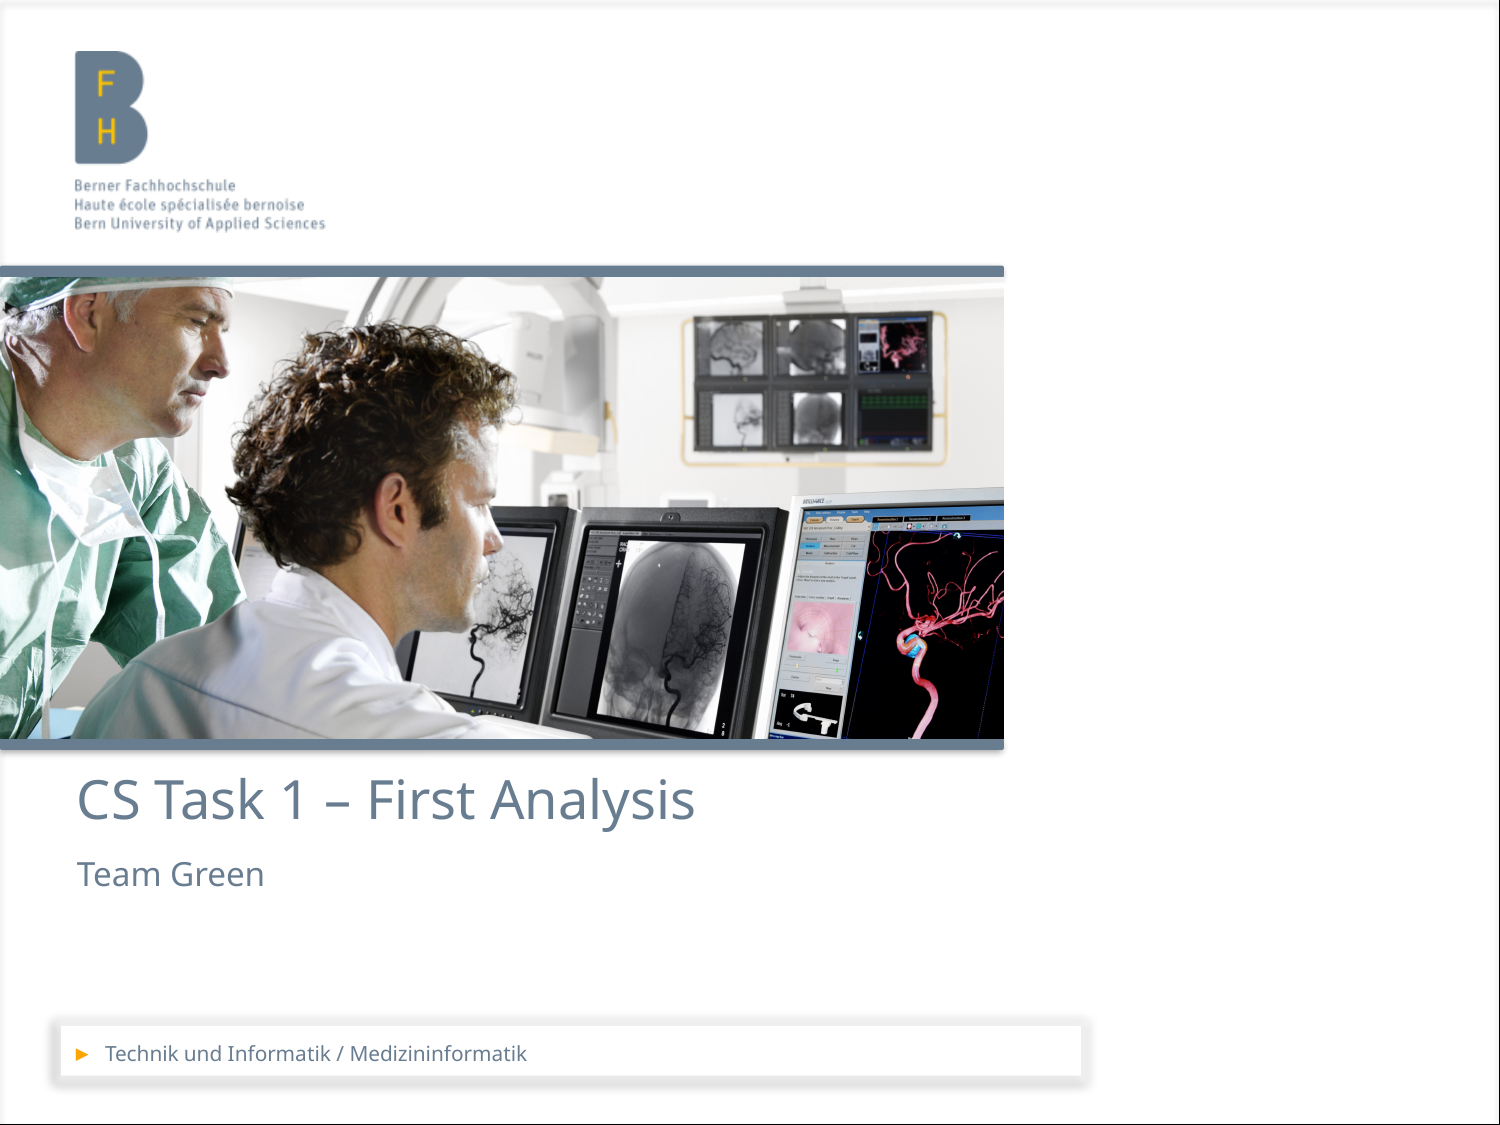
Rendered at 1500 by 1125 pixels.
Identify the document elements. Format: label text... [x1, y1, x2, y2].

title CS Task 1 – First Analysis [76, 758, 1397, 846]
list Technik und Informatik / Medizininformatik [75, 1033, 1190, 1076]
subtitle Team Green [76, 845, 1190, 979]
picture [74, 51, 326, 233]
picture [0, 277, 1005, 739]
